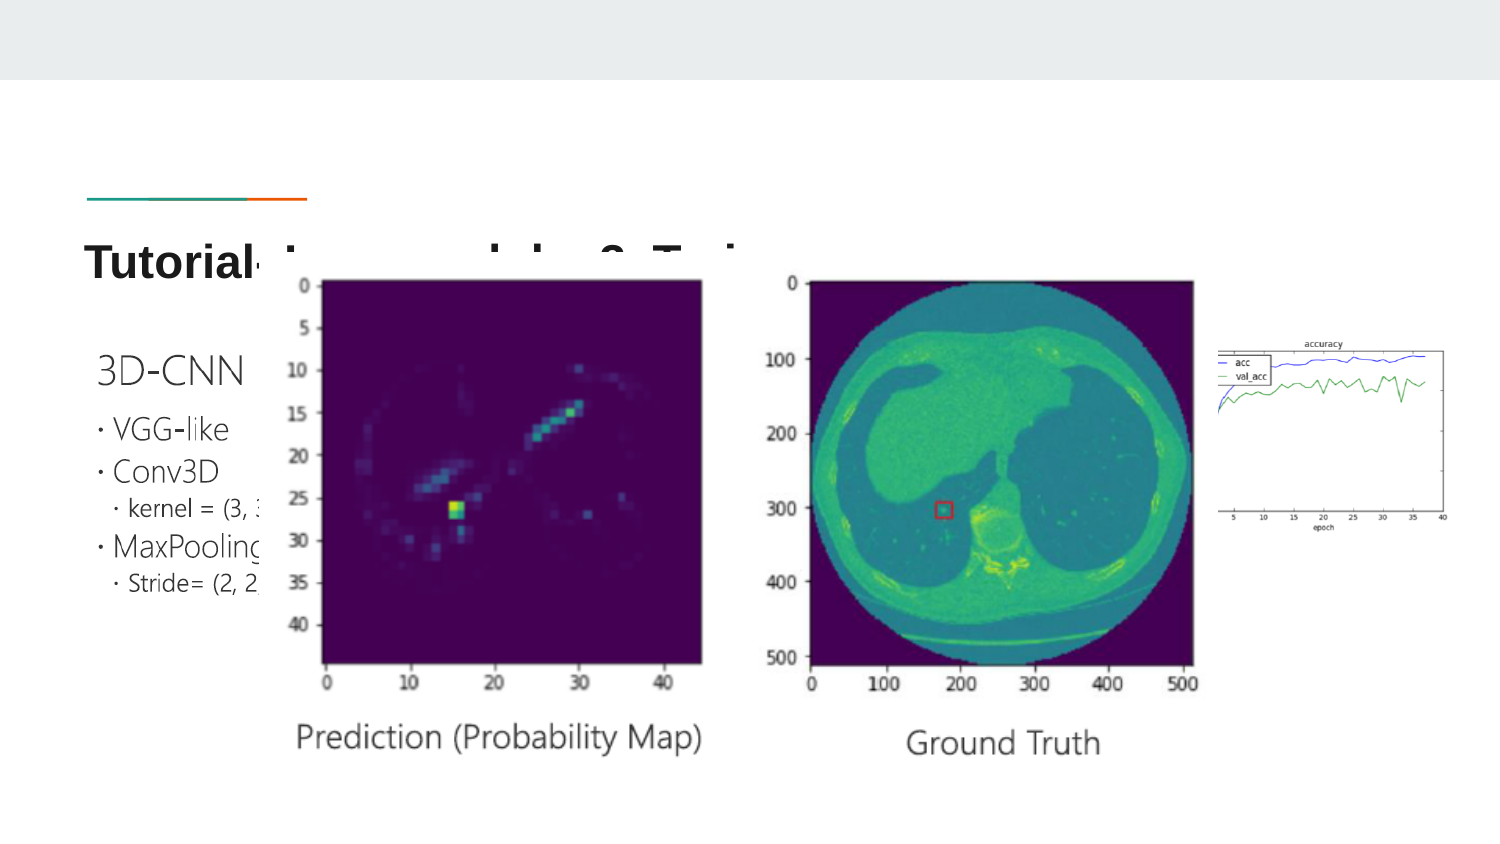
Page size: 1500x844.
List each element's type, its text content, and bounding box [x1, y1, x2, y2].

title Tutorial- Lung nodule: 3. Train [68, 216, 1462, 305]
picture [85, 252, 1462, 783]
